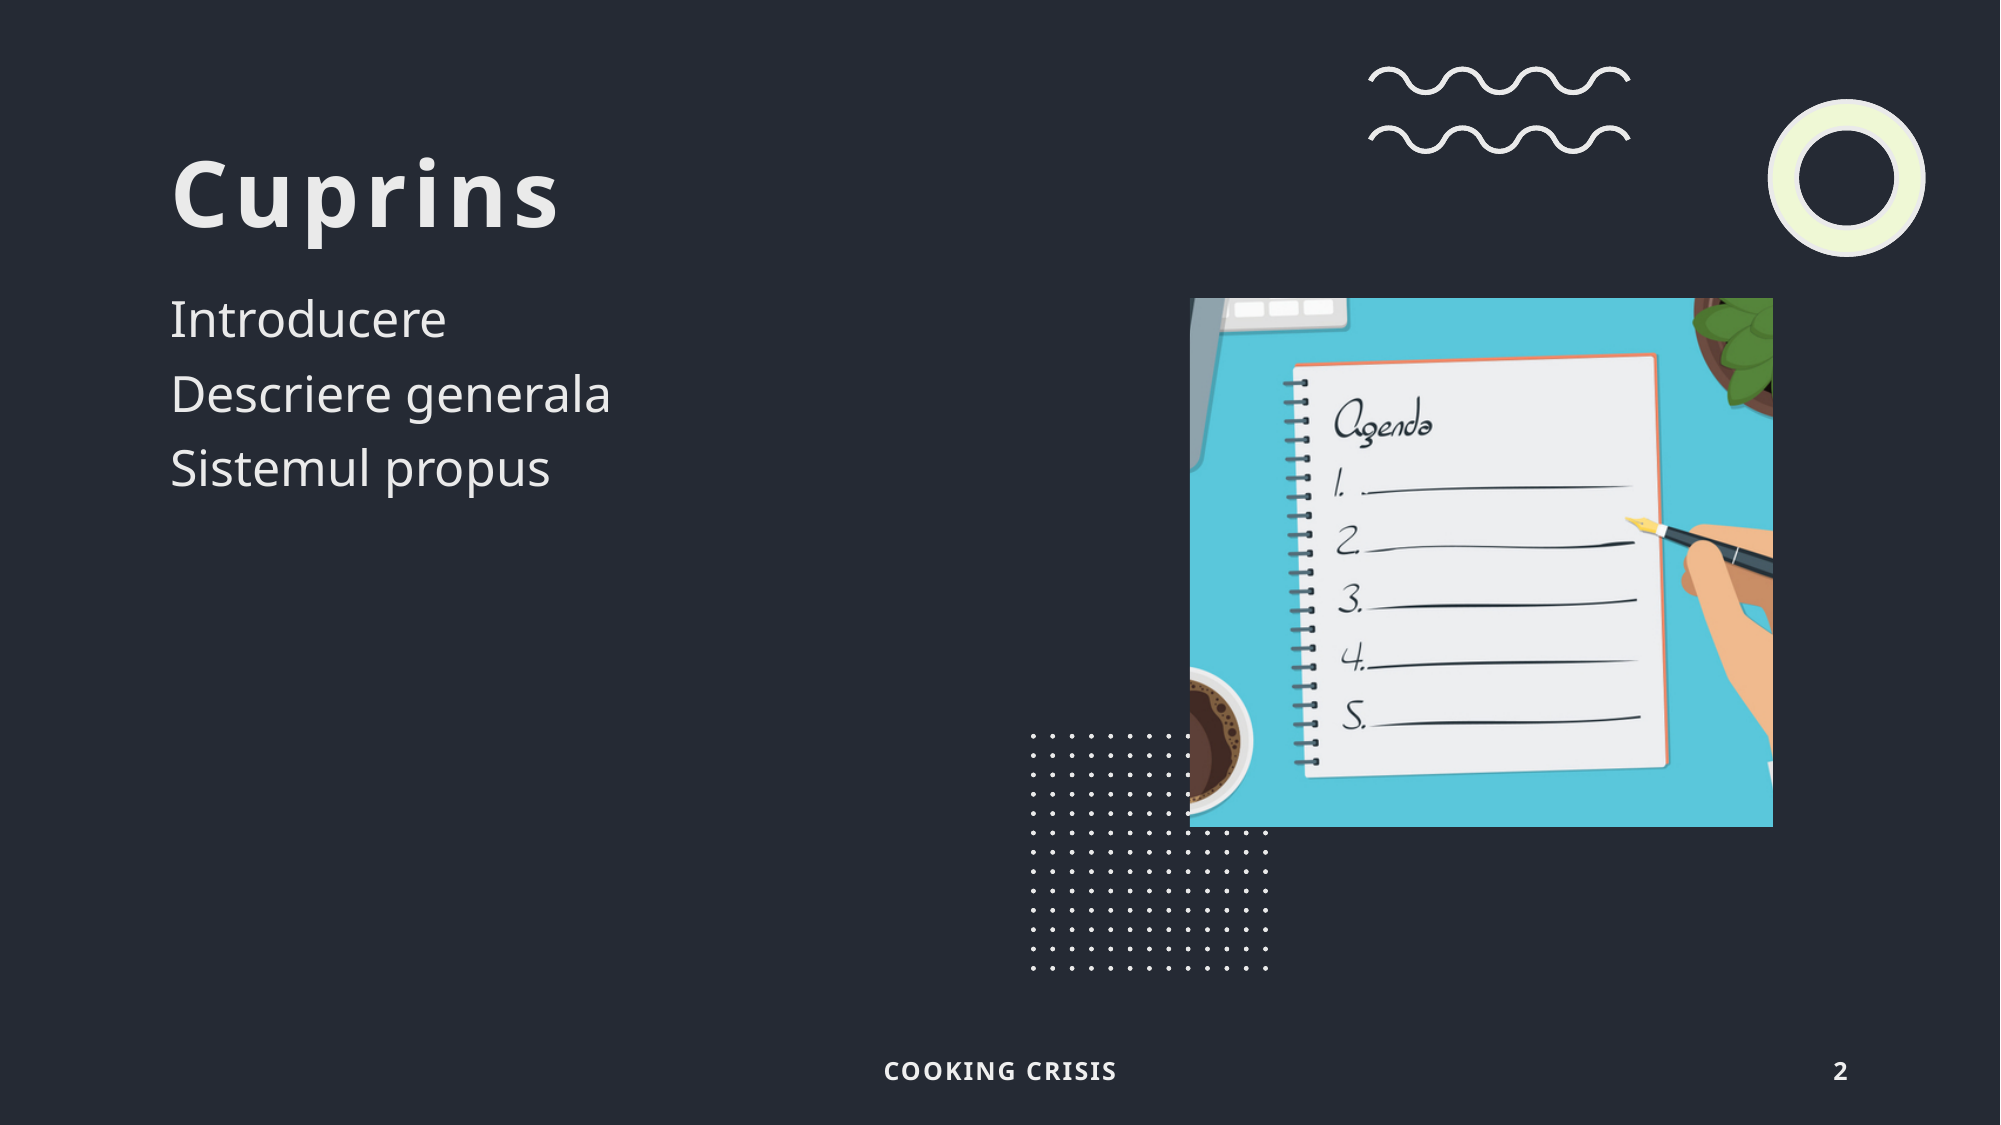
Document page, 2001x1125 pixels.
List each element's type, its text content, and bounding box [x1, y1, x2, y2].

slide_number 2 [1412, 1042, 1863, 1103]
title Cuprins [155, 64, 1012, 255]
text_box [1031, 733, 1268, 971]
list Introducere Descriere generala Sistemul propus [155, 286, 1012, 1001]
picture [1189, 298, 1773, 827]
footer Cooking Crisis [662, 1042, 1338, 1103]
